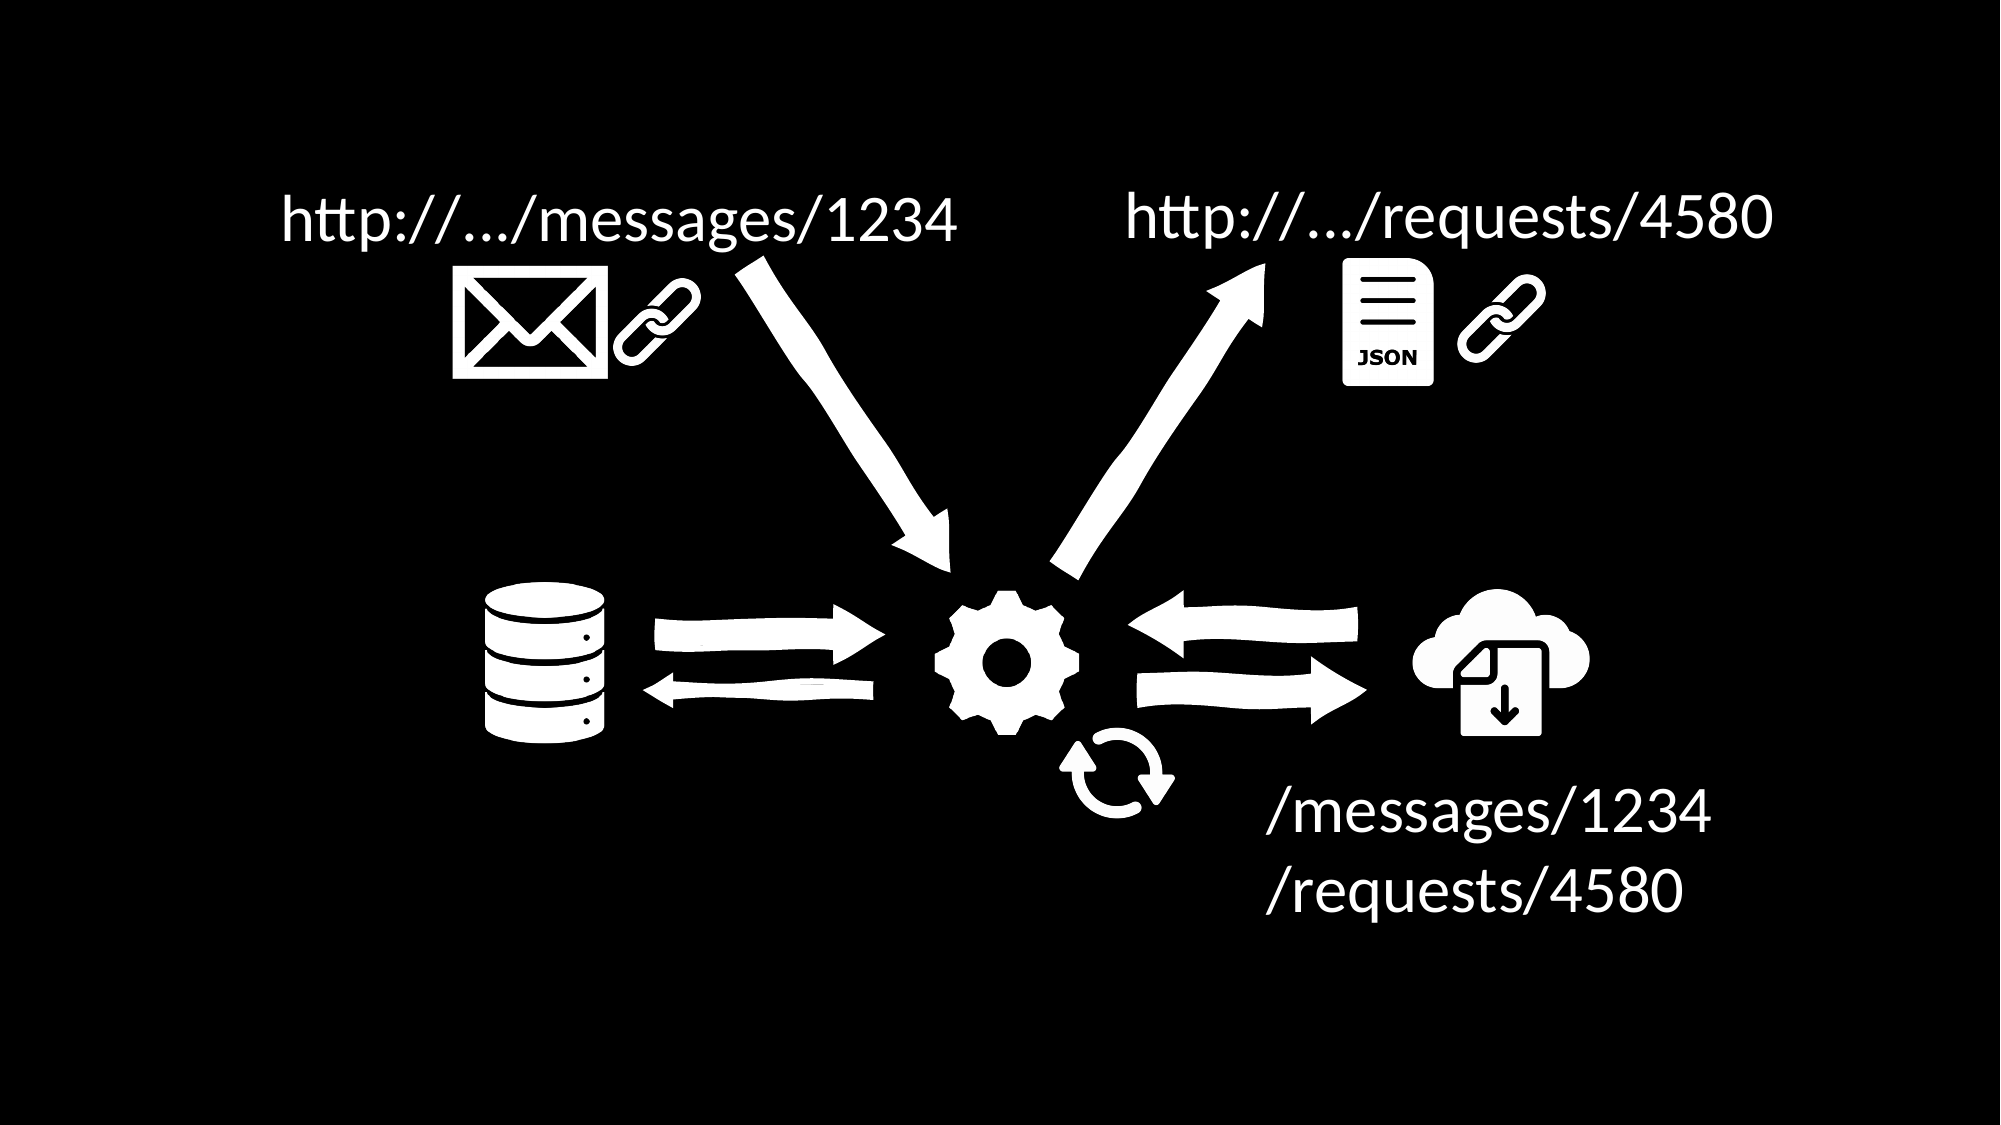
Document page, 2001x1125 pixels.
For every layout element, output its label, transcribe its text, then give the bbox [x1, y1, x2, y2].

picture [1312, 246, 1557, 398]
text_box [0, 0, 2000, 1125]
text_box [1131, 594, 1356, 655]
text_box http://.../requests/4580 [1109, 164, 1790, 260]
picture [444, 562, 645, 763]
picture [1390, 552, 1612, 774]
text_box http://.../messages/1234 [265, 167, 974, 263]
picture [437, 229, 712, 415]
picture [906, 562, 1178, 834]
